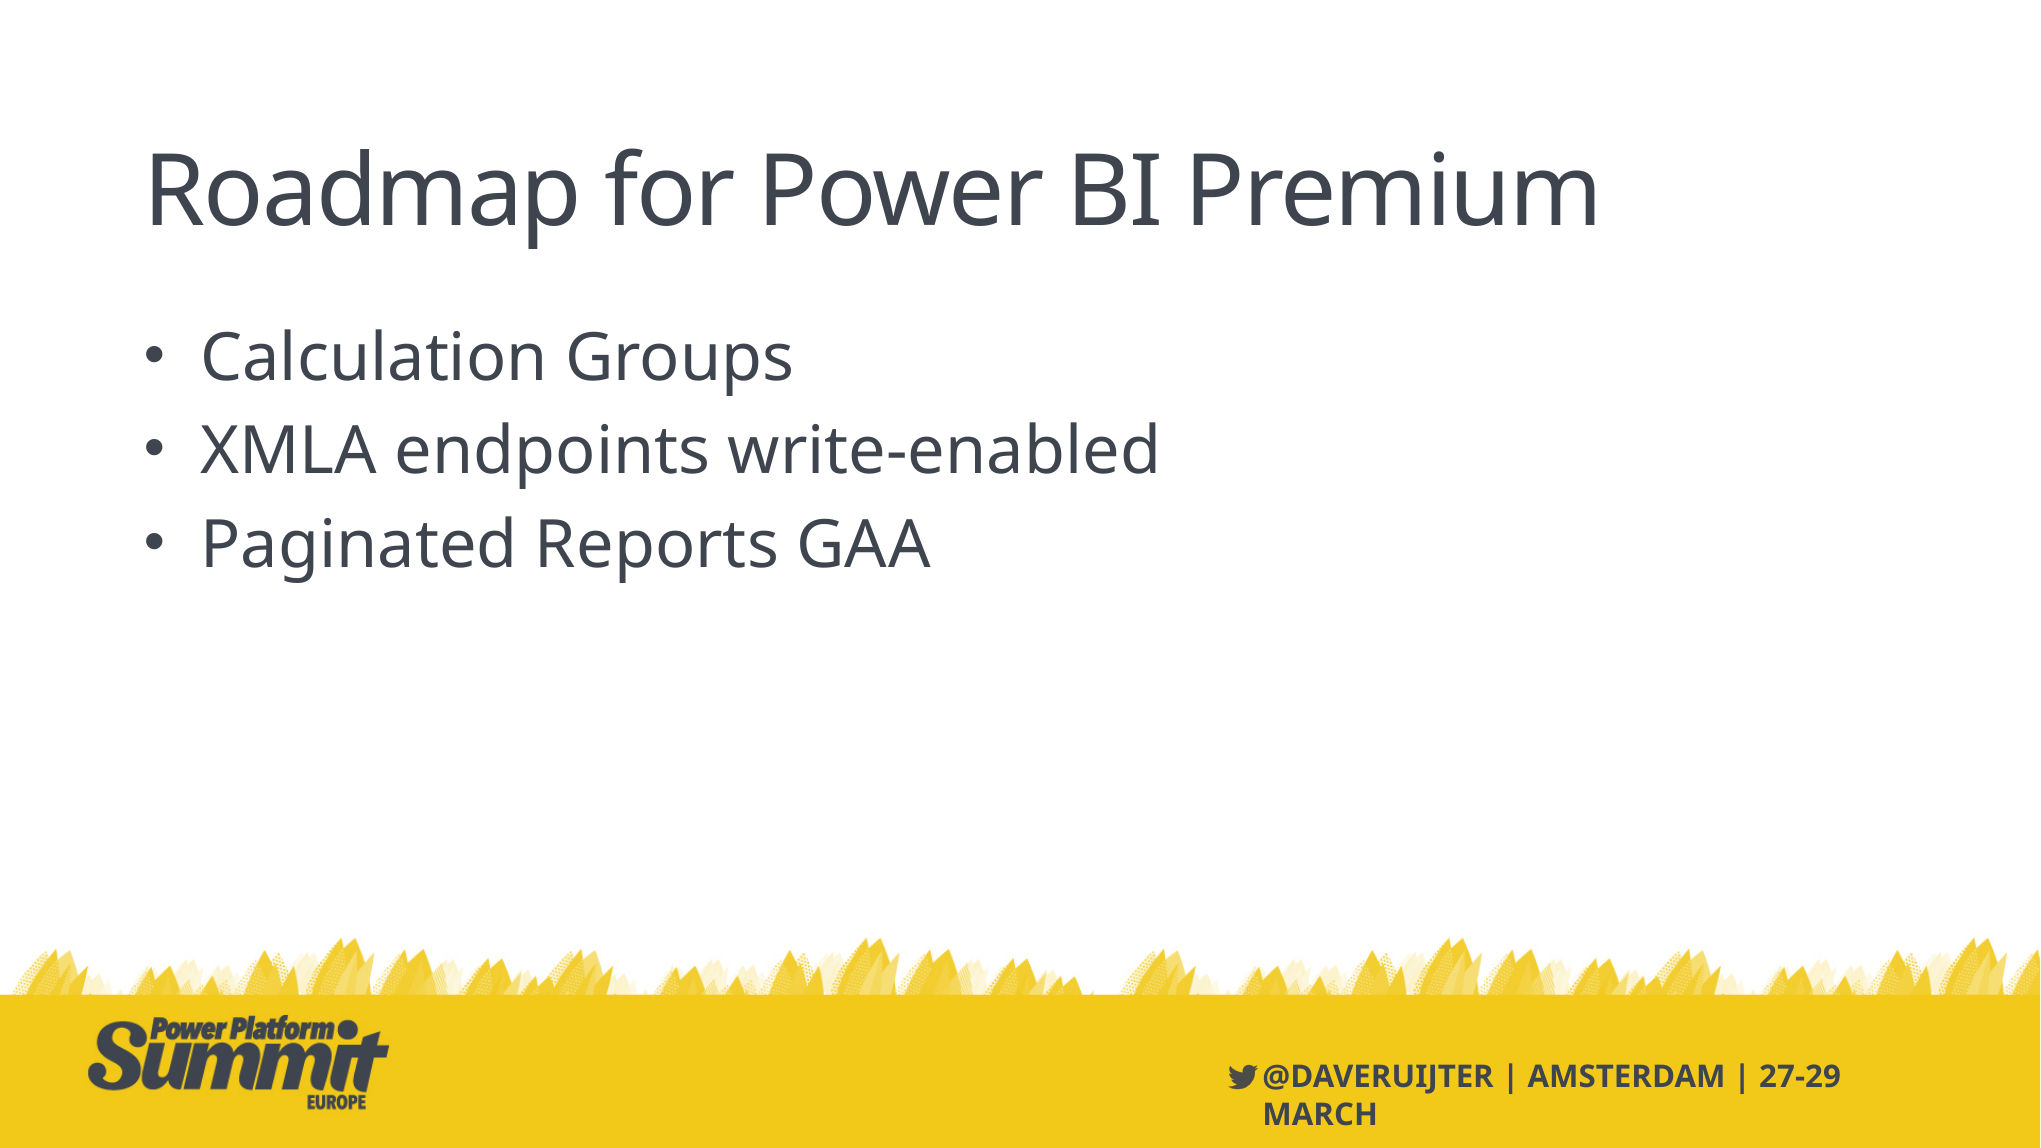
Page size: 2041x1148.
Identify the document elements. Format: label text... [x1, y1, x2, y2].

picture [0, 0, 2041, 1148]
title Roadmap for Power BI Premium [120, 123, 1996, 275]
list Calculation Groups XMLA endpoints write-enabled Paginated Reports GAA [120, 298, 1982, 604]
